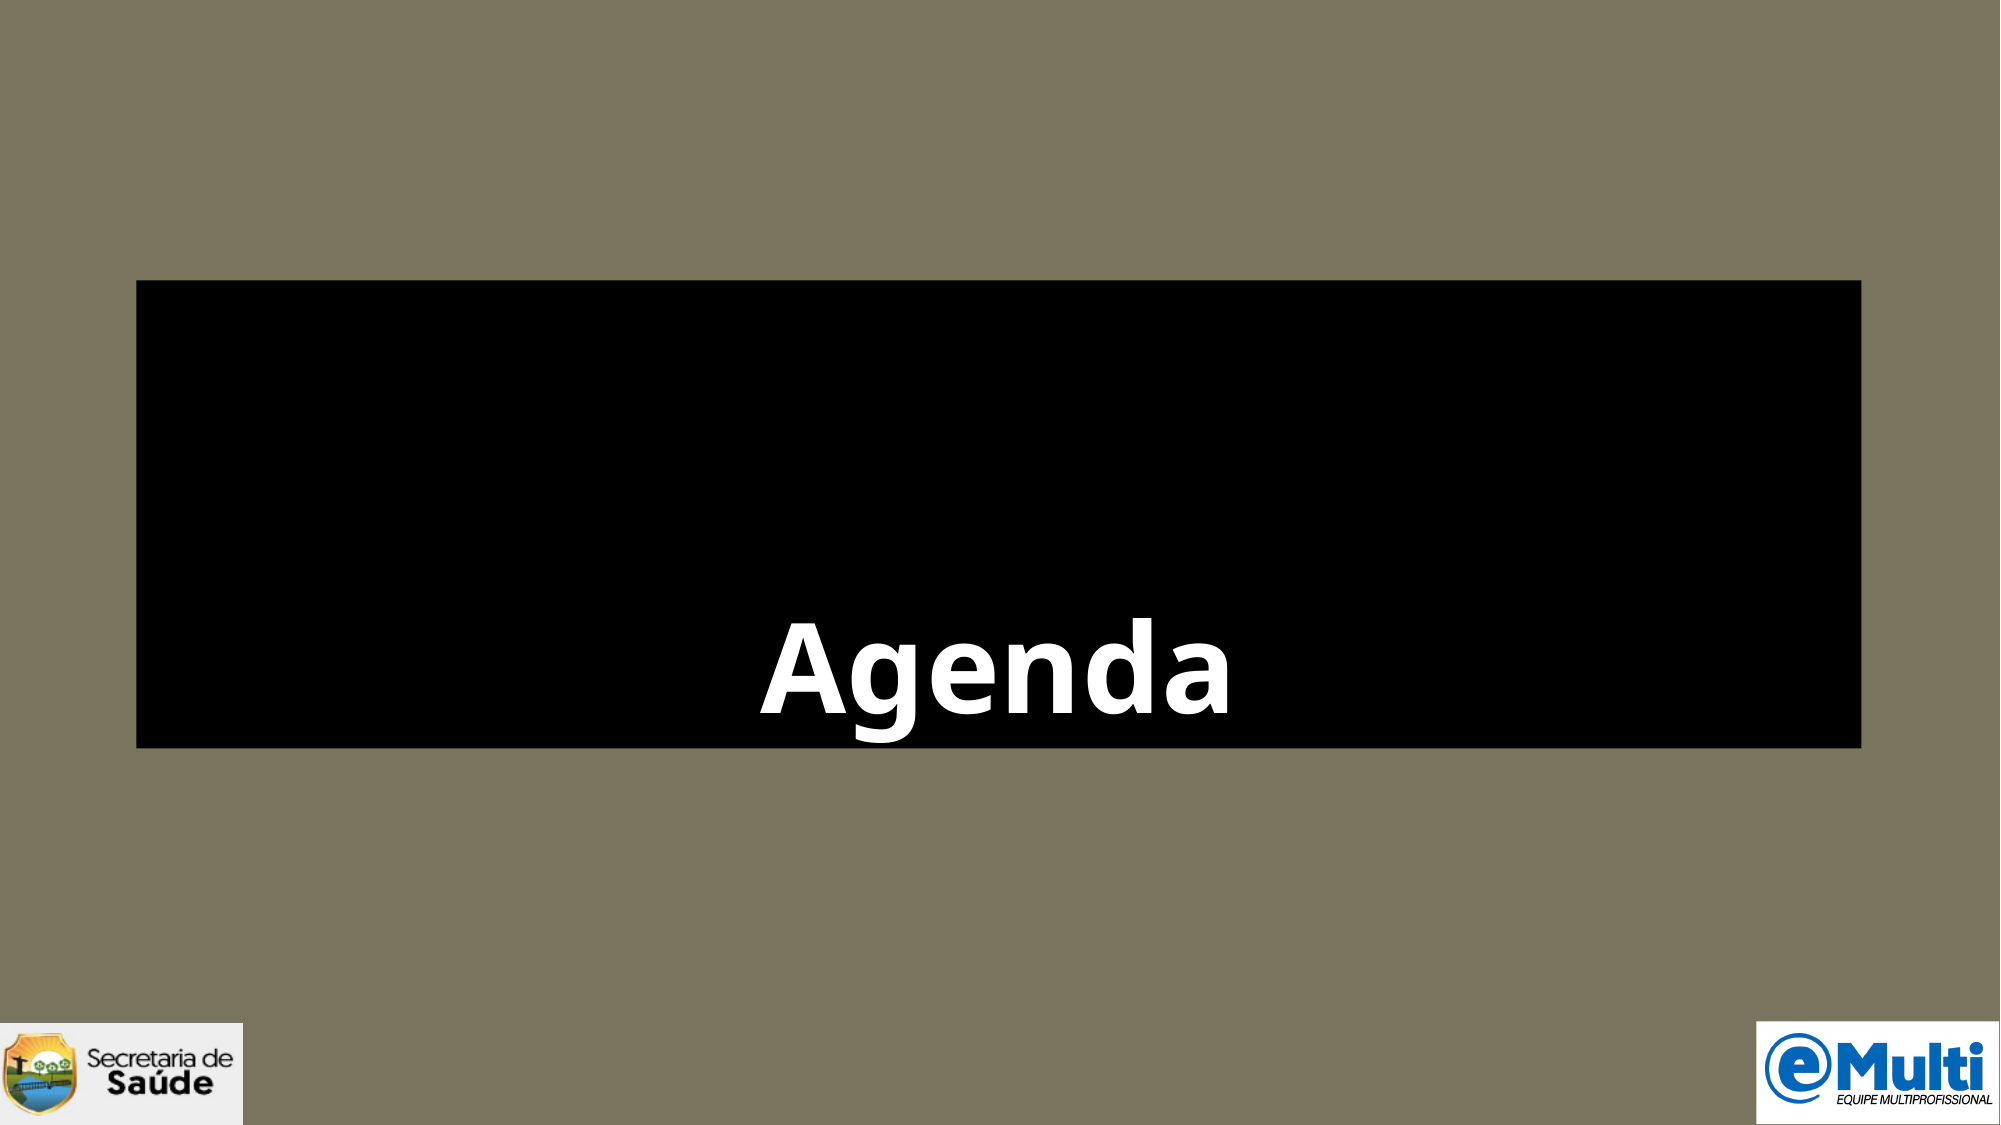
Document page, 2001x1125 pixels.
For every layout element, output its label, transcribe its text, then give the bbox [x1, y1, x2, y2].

title Agenda [136, 280, 1862, 749]
picture [0, 1023, 243, 1125]
picture [1758, 1021, 2001, 1123]
